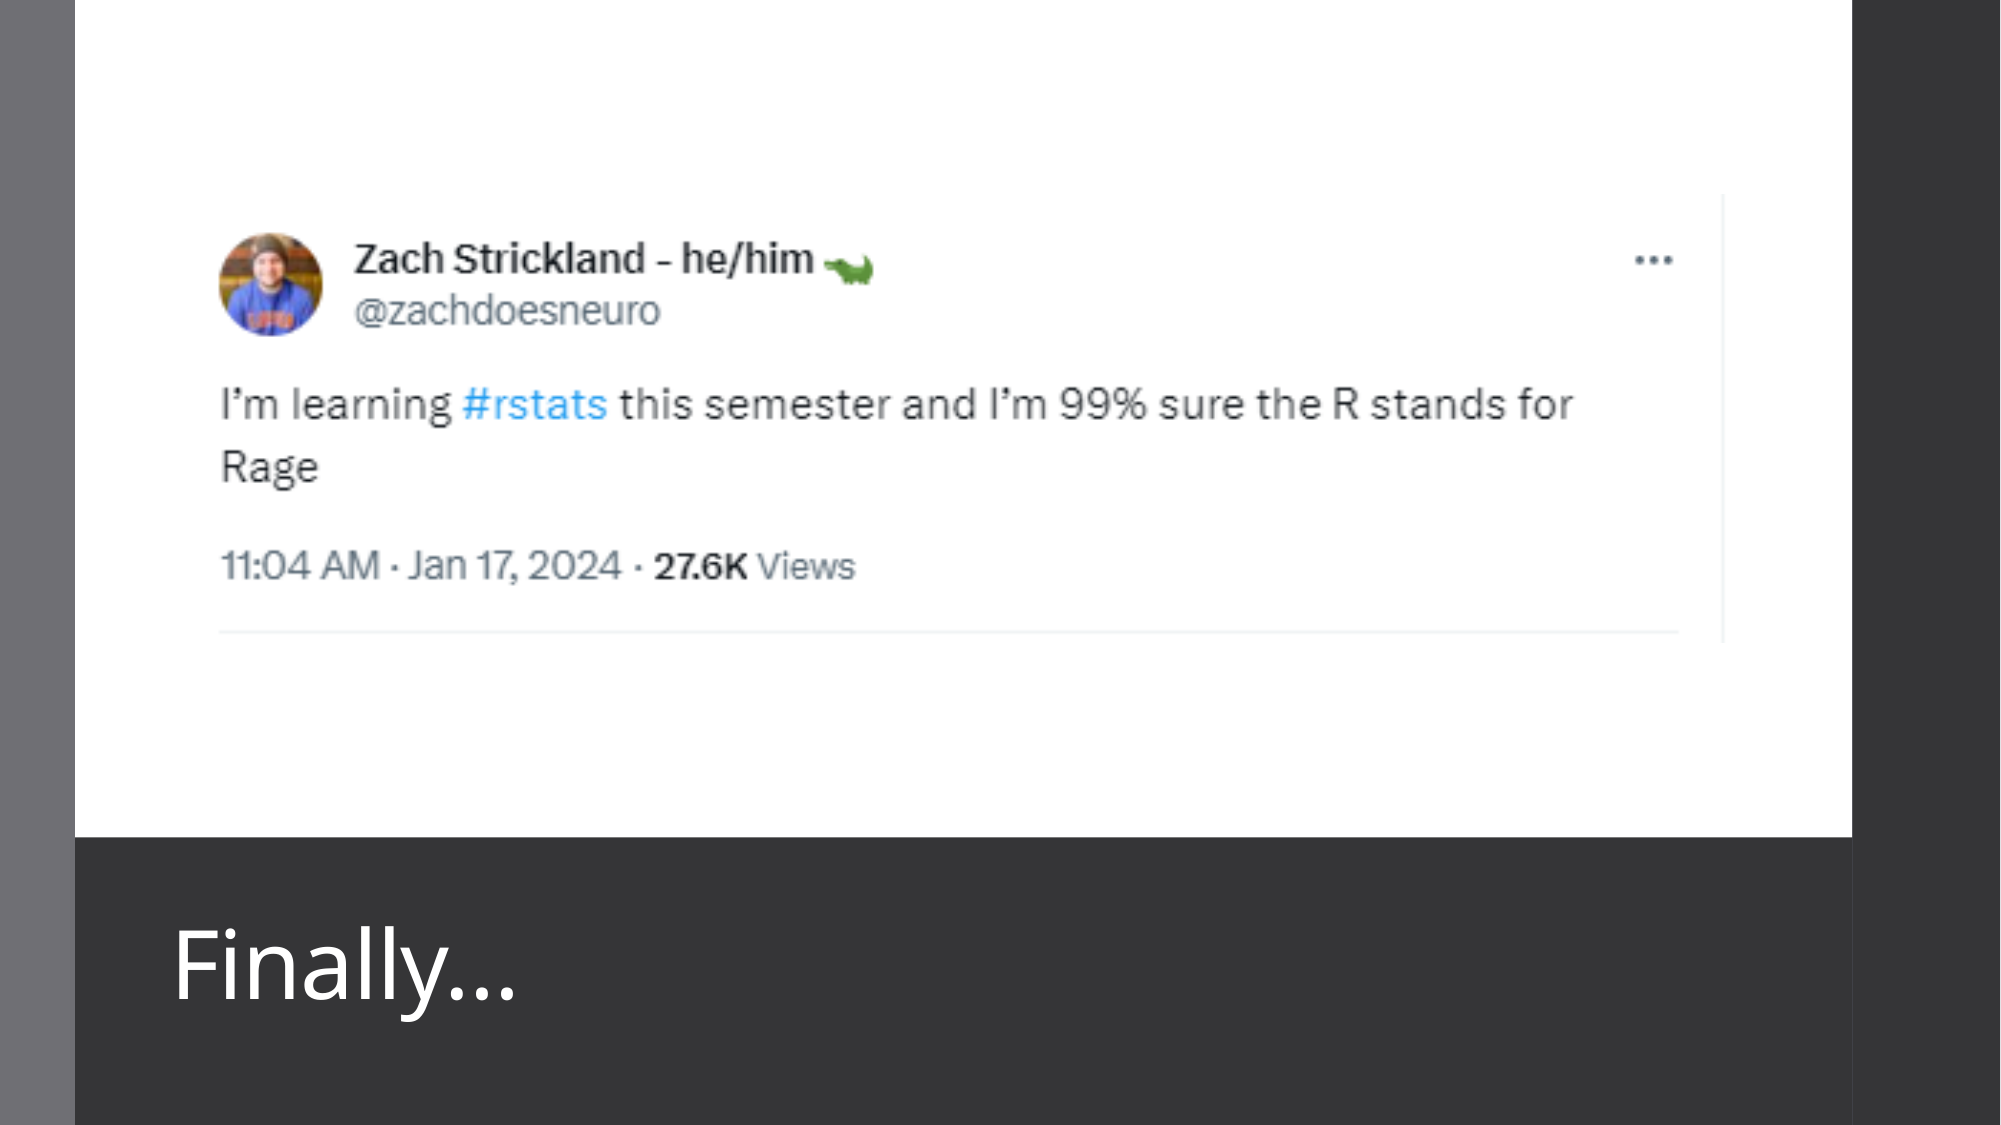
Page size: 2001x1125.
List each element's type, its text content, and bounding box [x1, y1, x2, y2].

text_box [1851, 0, 2000, 1125]
picture [179, 194, 1755, 644]
title Finally… [154, 849, 1821, 1027]
text_box [76, 836, 1851, 1125]
text_box [0, 0, 76, 1125]
text_box [76, 0, 1851, 836]
